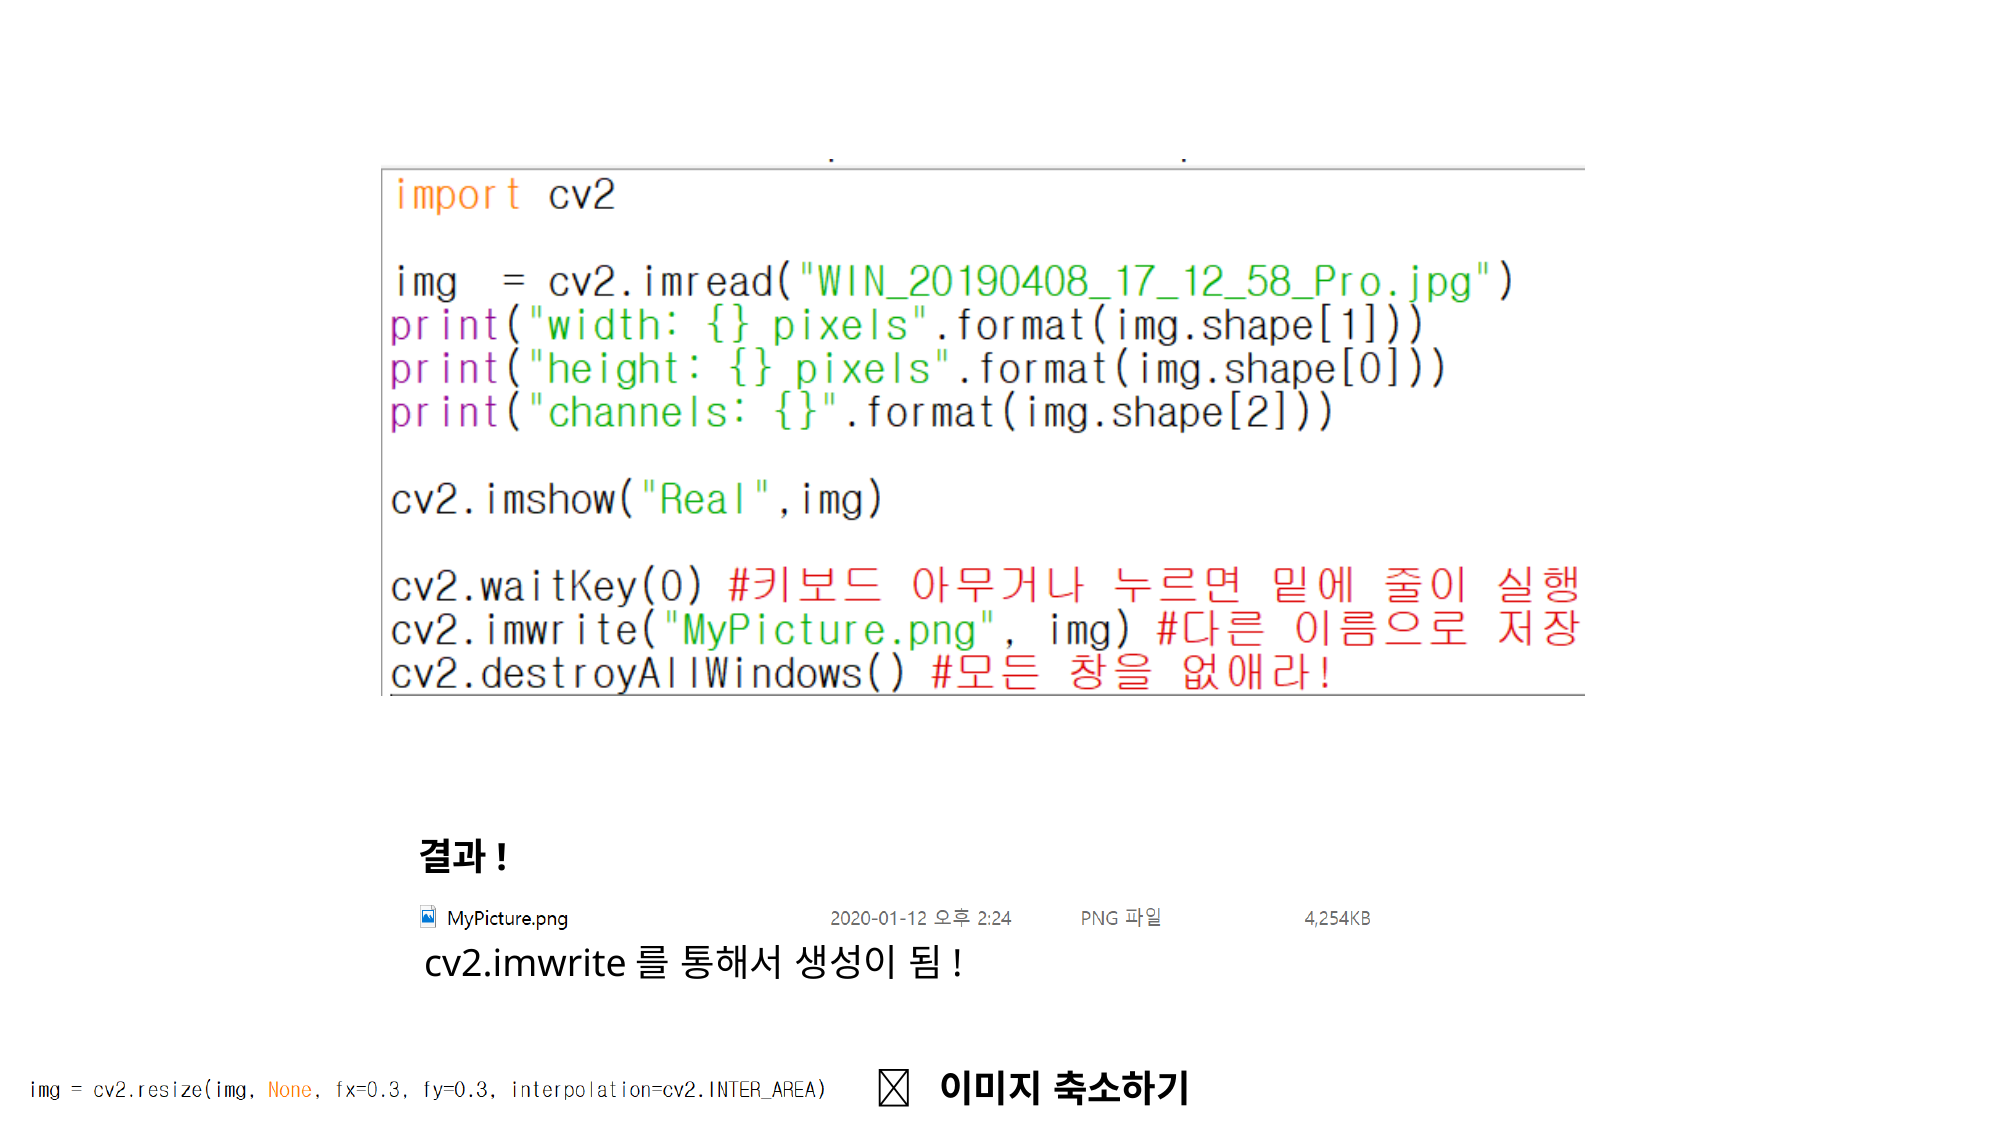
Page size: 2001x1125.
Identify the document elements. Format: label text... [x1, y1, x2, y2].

text_box cv2.imwrite를 통해서 생성이 됨! [409, 931, 978, 992]
picture [380, 159, 1585, 696]
text_box  이미지 축소하기 [860, 1057, 1207, 1118]
picture [413, 897, 1384, 936]
text_box 결과! [403, 825, 523, 886]
picture [24, 1069, 828, 1107]
